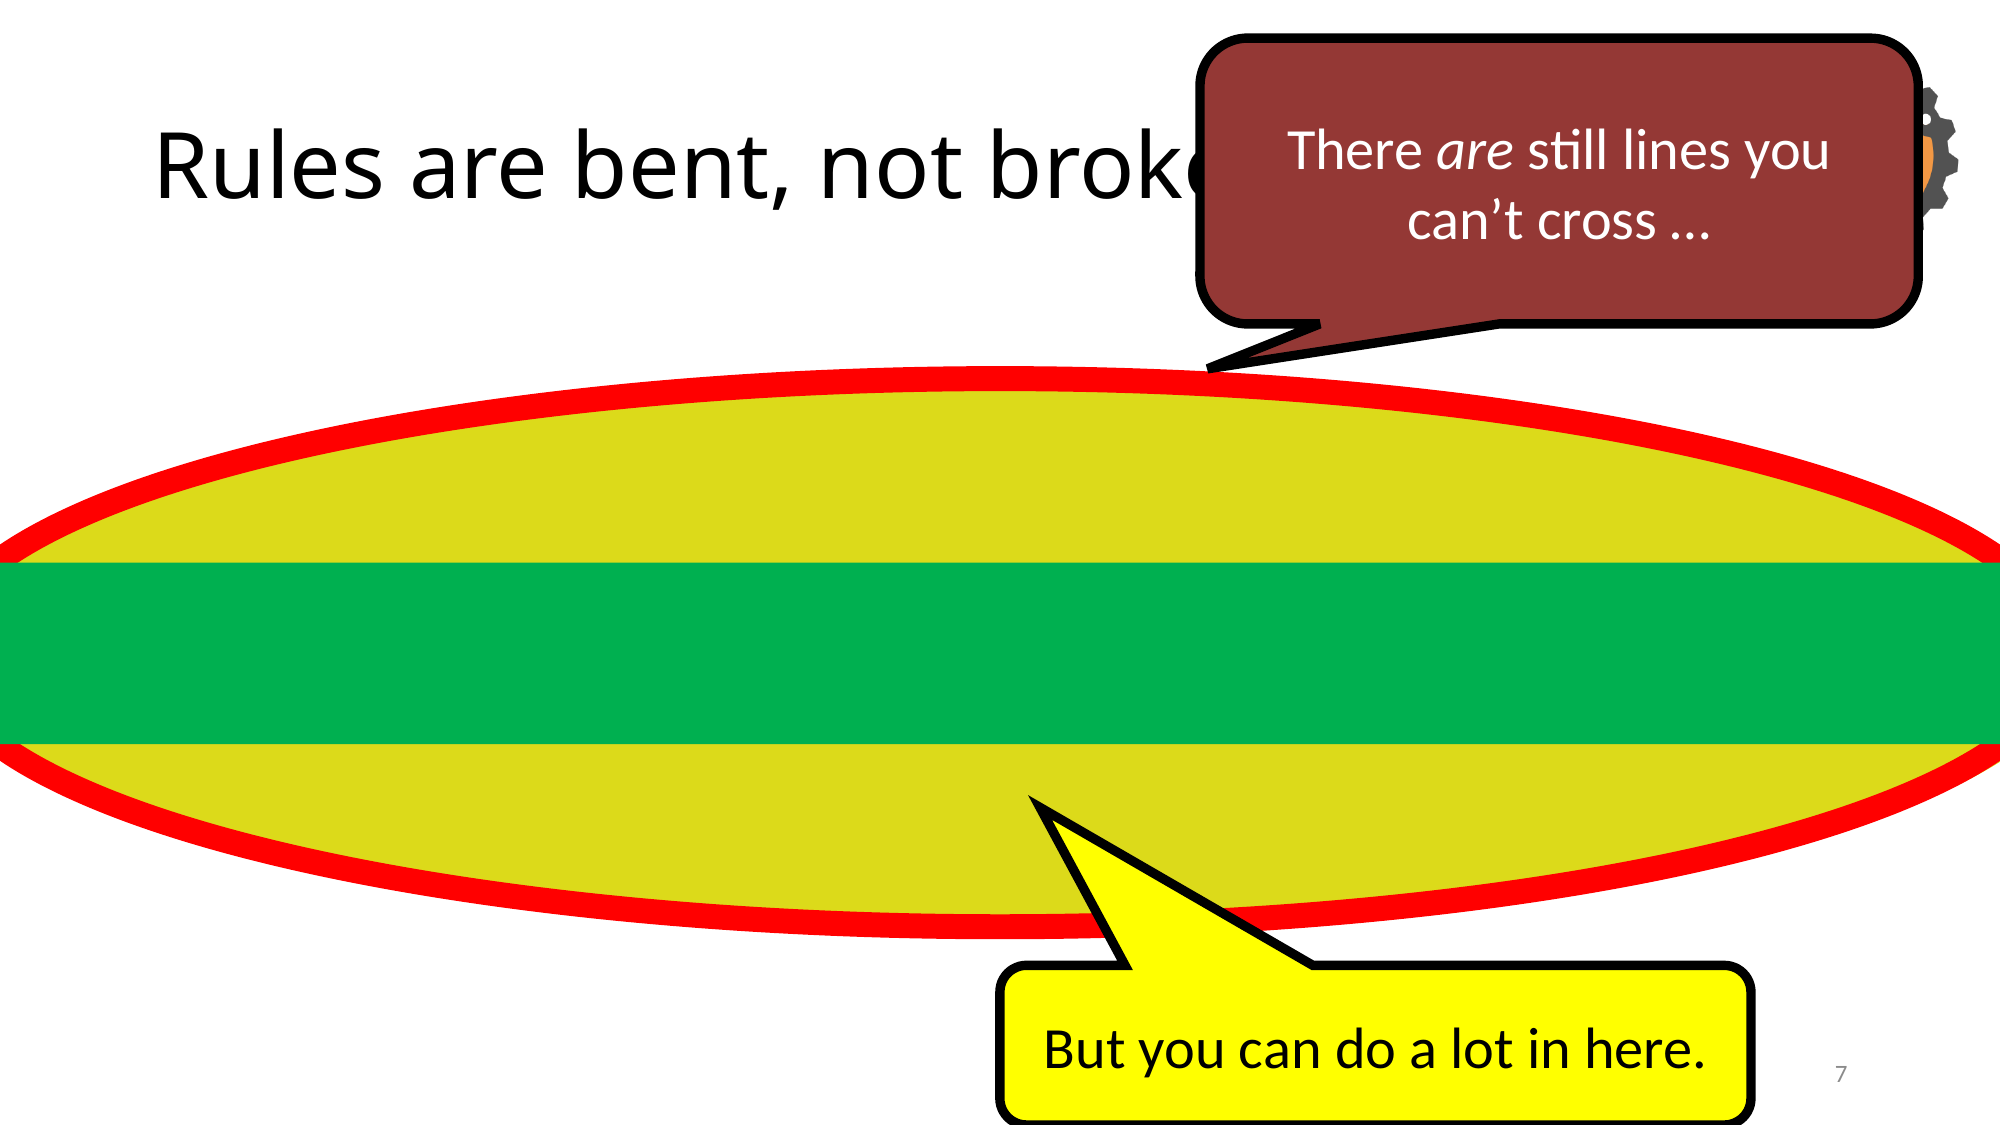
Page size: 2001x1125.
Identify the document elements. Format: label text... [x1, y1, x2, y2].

text_box There are still lines you can’t cross … [1198, 37, 1920, 370]
text_box [1240, 748, 2000, 927]
text_box But you can do a lot in here. [998, 804, 1753, 1125]
text_box [0, 745, 2000, 928]
text_box [259, 851, 1105, 933]
picture [1912, 59, 1959, 252]
slide_number 7 [1752, 1042, 1863, 1103]
text_box [0, 377, 2000, 561]
text_box [1865, 491, 2000, 557]
text_box [0, 561, 2000, 745]
title Rules are bent, not broken [137, 59, 1206, 278]
